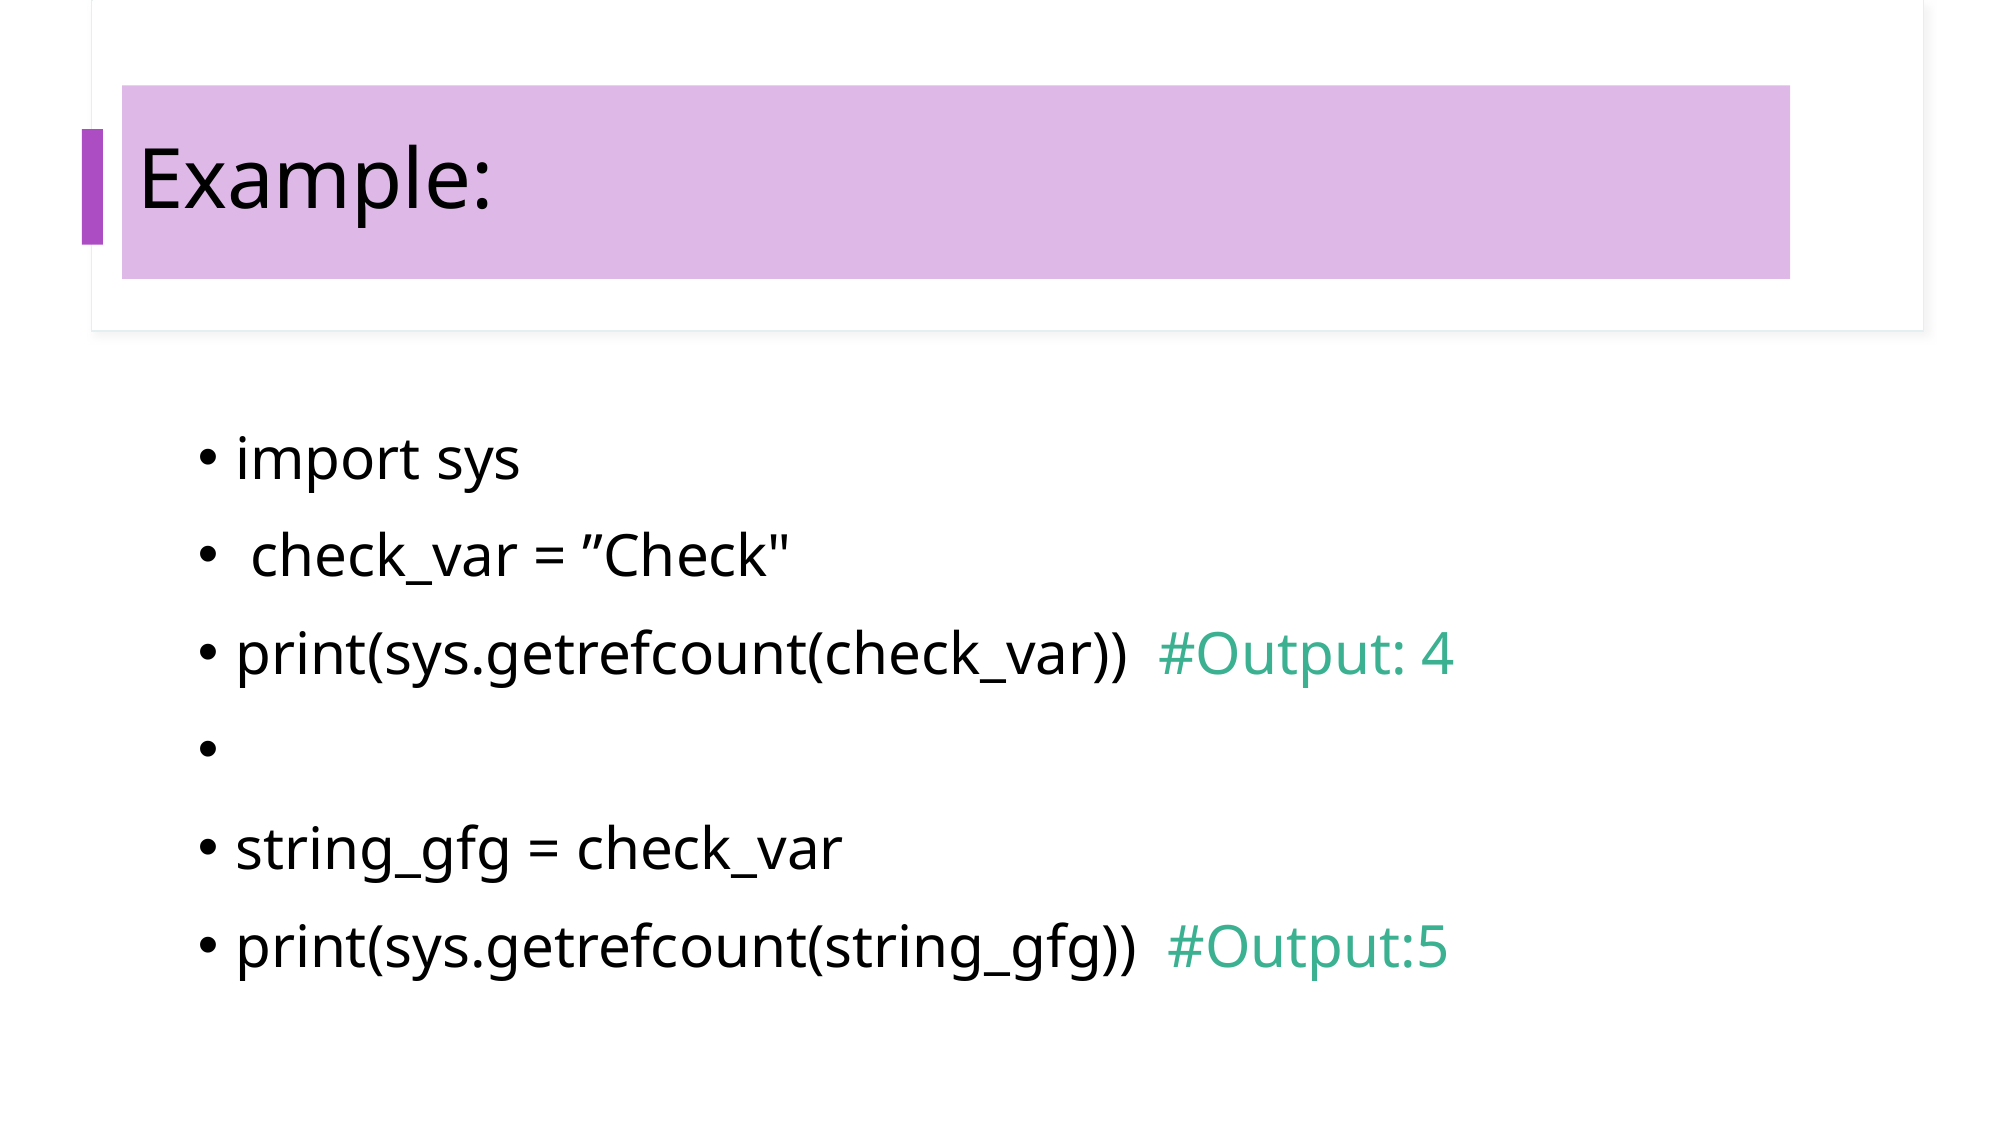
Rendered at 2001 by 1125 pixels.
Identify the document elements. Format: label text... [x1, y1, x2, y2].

list import sys check_var = ”Check" print(sys.getrefcount(check_var)) #Output: 4 string_gfg = check_var print(sys.getrefcount(string_gfg)) #Output:5 [183, 406, 1851, 1040]
title Example: [122, 85, 1791, 279]
